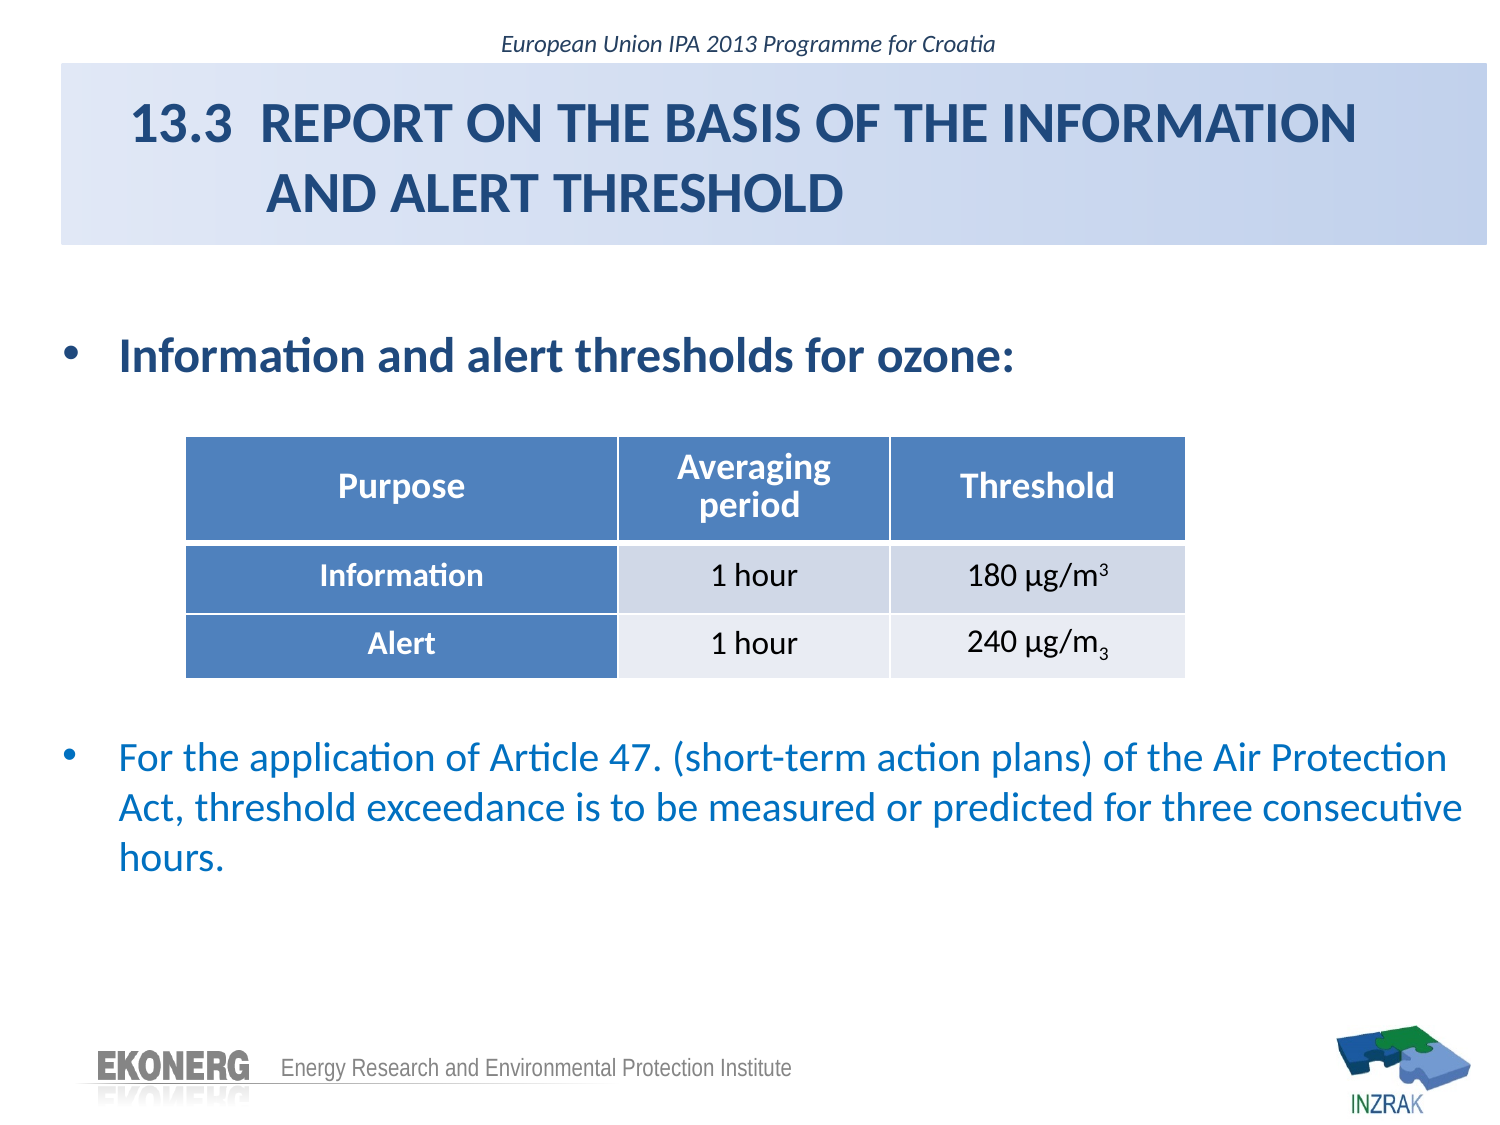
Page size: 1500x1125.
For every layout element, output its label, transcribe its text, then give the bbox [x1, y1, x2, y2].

table_cell 1 hour [619, 546, 889, 613]
table_header Threshold [891, 437, 1185, 540]
picture [1336, 1025, 1472, 1122]
text_box [60, 1041, 813, 1117]
text_box European Union IPA 2013 Programme for Croatia [0, 23, 1498, 71]
table_cell Information [186, 546, 617, 613]
table_cell Alert [186, 615, 617, 678]
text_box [72, 1043, 812, 1112]
text_box Information and alert thresholds for ozone: For the application of Article 47. (short-term action plans) of the Air Protection Act, threshold exceedance is to be measured or predicted for three consecutive hours. [47, 315, 1487, 1125]
title 13.3 REPORT ON THE BASIS OF THE INFORMATION AND ALERT THRESHOLD [61, 71, 1487, 245]
table_header Averaging period [619, 437, 889, 540]
table_cell 240 µg/m3 [891, 615, 1185, 678]
table_cell 180 µg/m3 [891, 546, 1185, 613]
table_header Purpose [186, 437, 617, 540]
table_cell 1 hour [619, 615, 889, 678]
